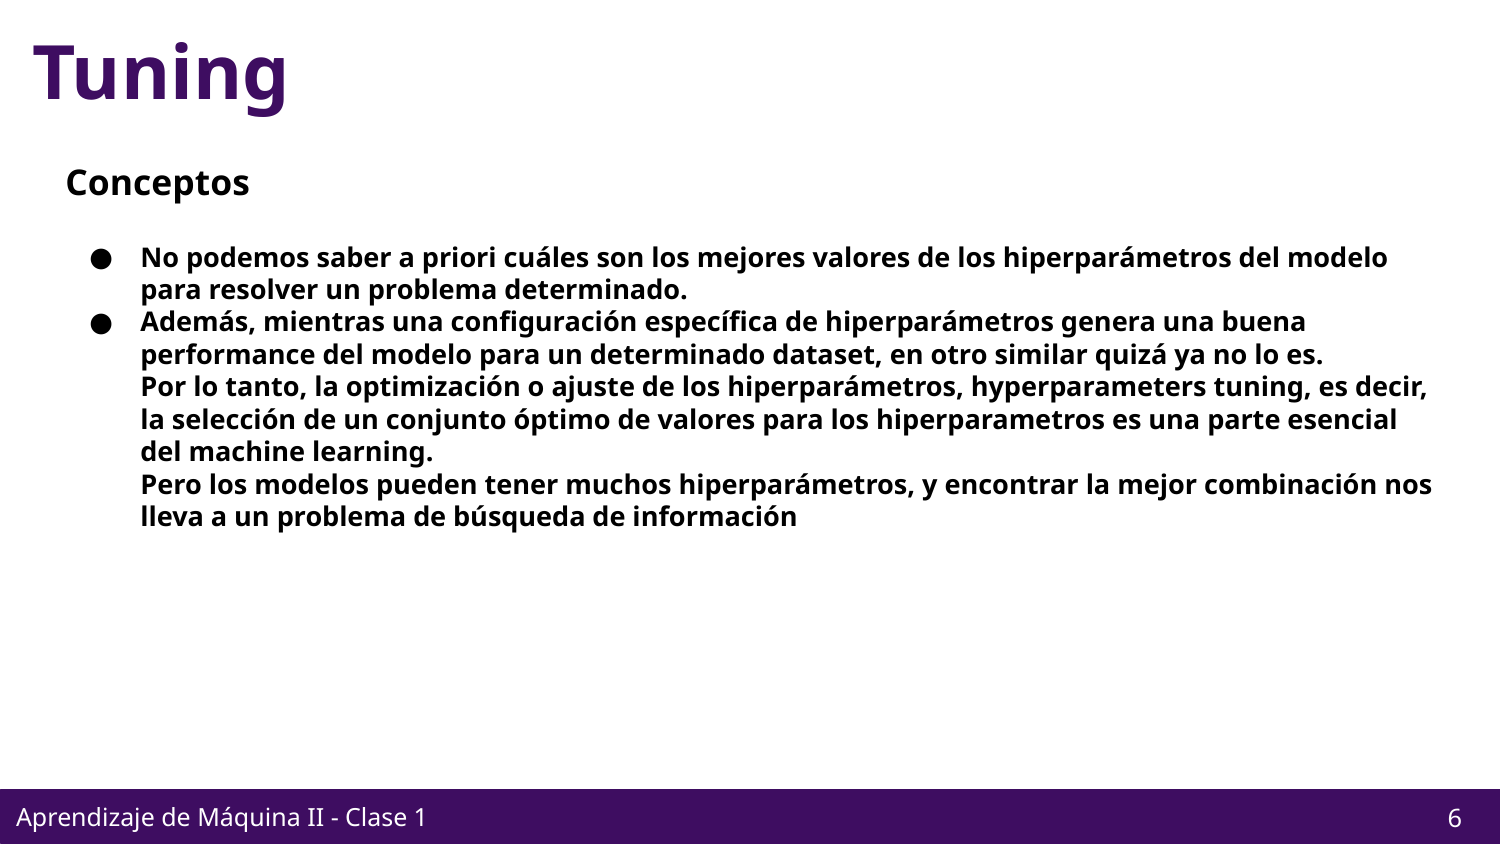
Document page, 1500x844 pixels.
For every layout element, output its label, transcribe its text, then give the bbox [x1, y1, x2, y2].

text_box Conceptos No podemos saber a priori cuáles son los mejores valores de los hiperparámetros del modelo para resolver un problema determinado. Además, mientras una configuración específica de hiperparámetros genera una buena performance del modelo para un determinado dataset, en otro similar quizá ya no lo es. Por lo tanto, la optimización o ajuste de los hiperparámetros, hyperparameters tuning, es decir, la selección de un conjunto óptimo de valores para los hiperparametros es una parte esencial del machine learning. Pero los modelos pueden tener muchos hiperparámetros, y encontrar la mejor combinación nos lleva a un problema de búsqueda de información [50, 144, 1452, 657]
text_box Aprendizaje de Máquina II - Clase 1 [1, 789, 1500, 844]
slide_number ‹#› [1410, 794, 1500, 844]
text_box Tuning [17, 9, 1318, 188]
